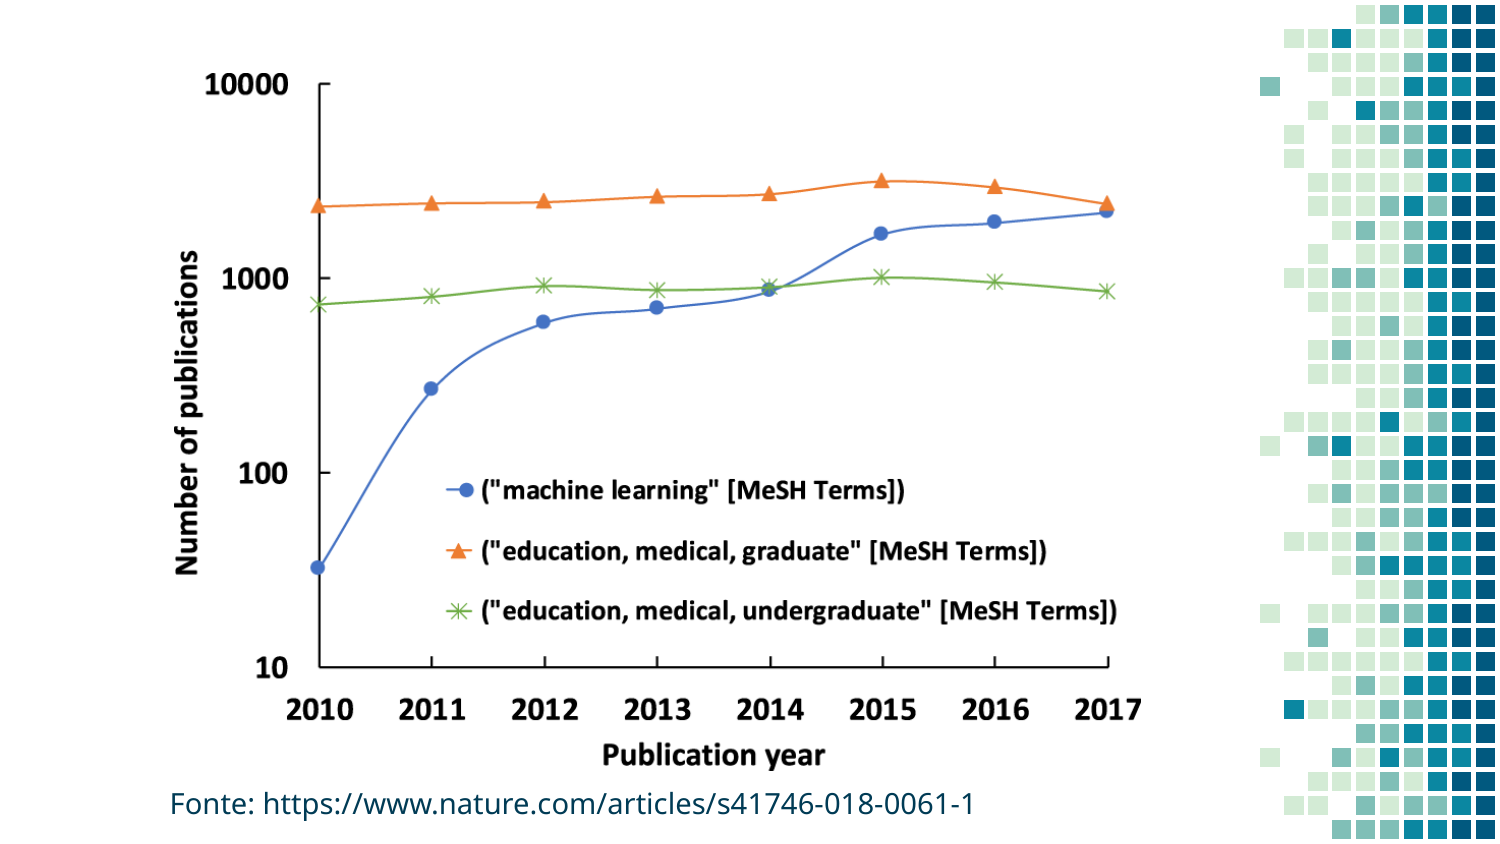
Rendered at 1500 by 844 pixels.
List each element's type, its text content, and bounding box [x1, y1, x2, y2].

picture [174, 72, 1141, 771]
text_box Fonte: https://www.nature.com/articles/s41746-018-0061-1 [154, 770, 1155, 834]
